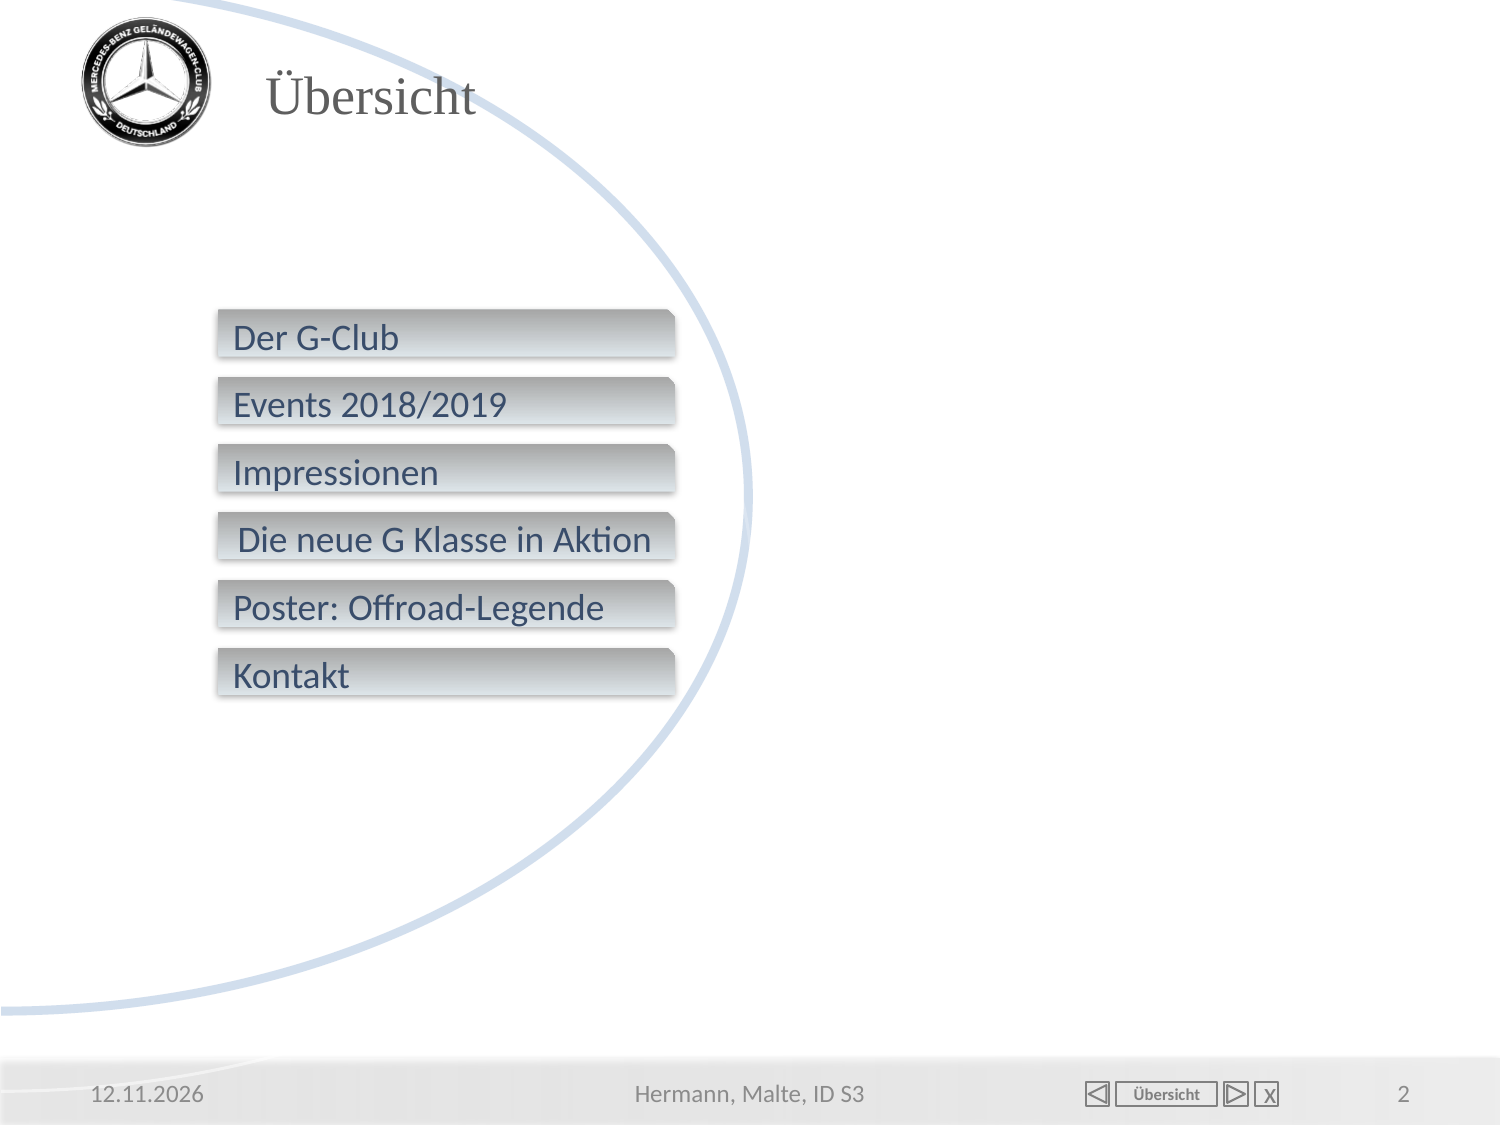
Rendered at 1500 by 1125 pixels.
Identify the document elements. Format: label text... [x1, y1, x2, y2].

picture [74, 13, 221, 161]
footer Hermann, Malte, ID S3 [512, 1062, 988, 1123]
text_box Der G-Club [218, 309, 676, 357]
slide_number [75, 1062, 425, 1123]
text_box Die neue G Klasse in Aktion [218, 512, 676, 560]
text_box Impressionen [218, 444, 676, 492]
text_box Poster: Offroad-Legende [218, 580, 676, 628]
slide_number 2 [1074, 1062, 1425, 1123]
text_box Events 2018/2019 [218, 376, 676, 425]
title Übersicht [265, 19, 1500, 167]
text_box Kontakt [218, 648, 676, 696]
